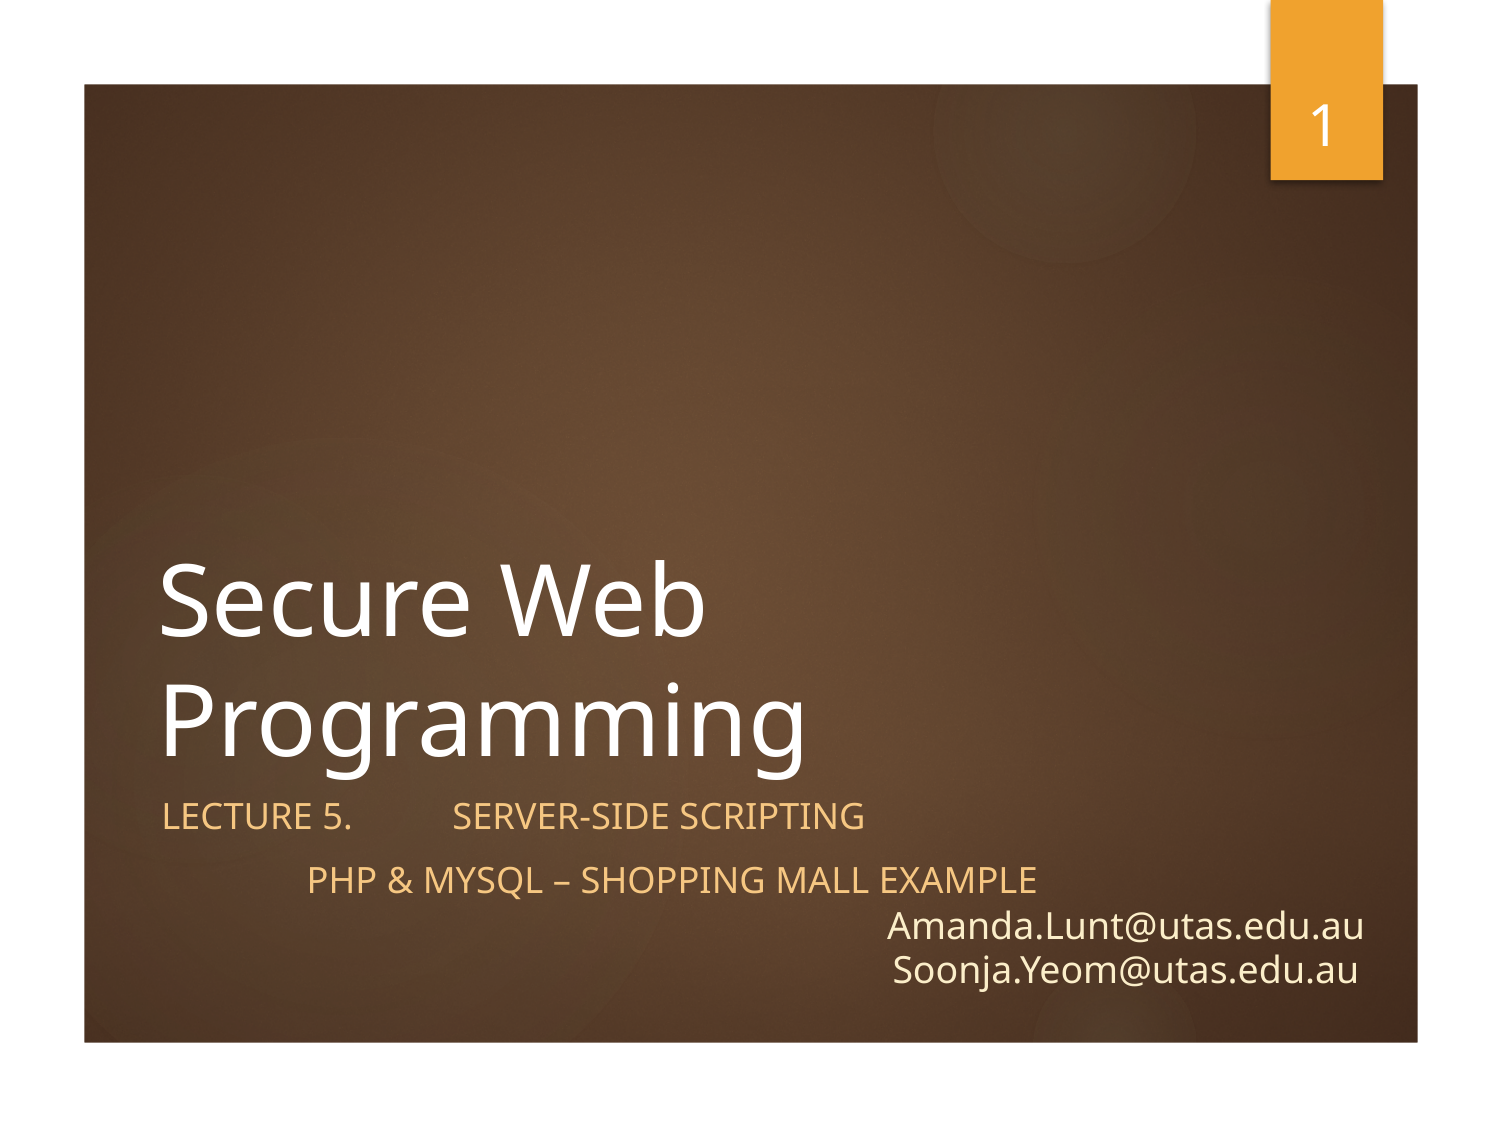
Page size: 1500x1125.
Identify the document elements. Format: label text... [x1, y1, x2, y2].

text_box Soonja.Yeom@utas.edu.au [877, 955, 1375, 999]
title Secure Web Programming [142, 365, 1113, 784]
text_box Amanda.Lunt@utas.edu.au [872, 894, 1381, 955]
slide_number 1 [1259, 48, 1390, 175]
text_box Lecture 5. Server-side Scripting PHP & mysql – shopping mall example [146, 785, 1117, 927]
